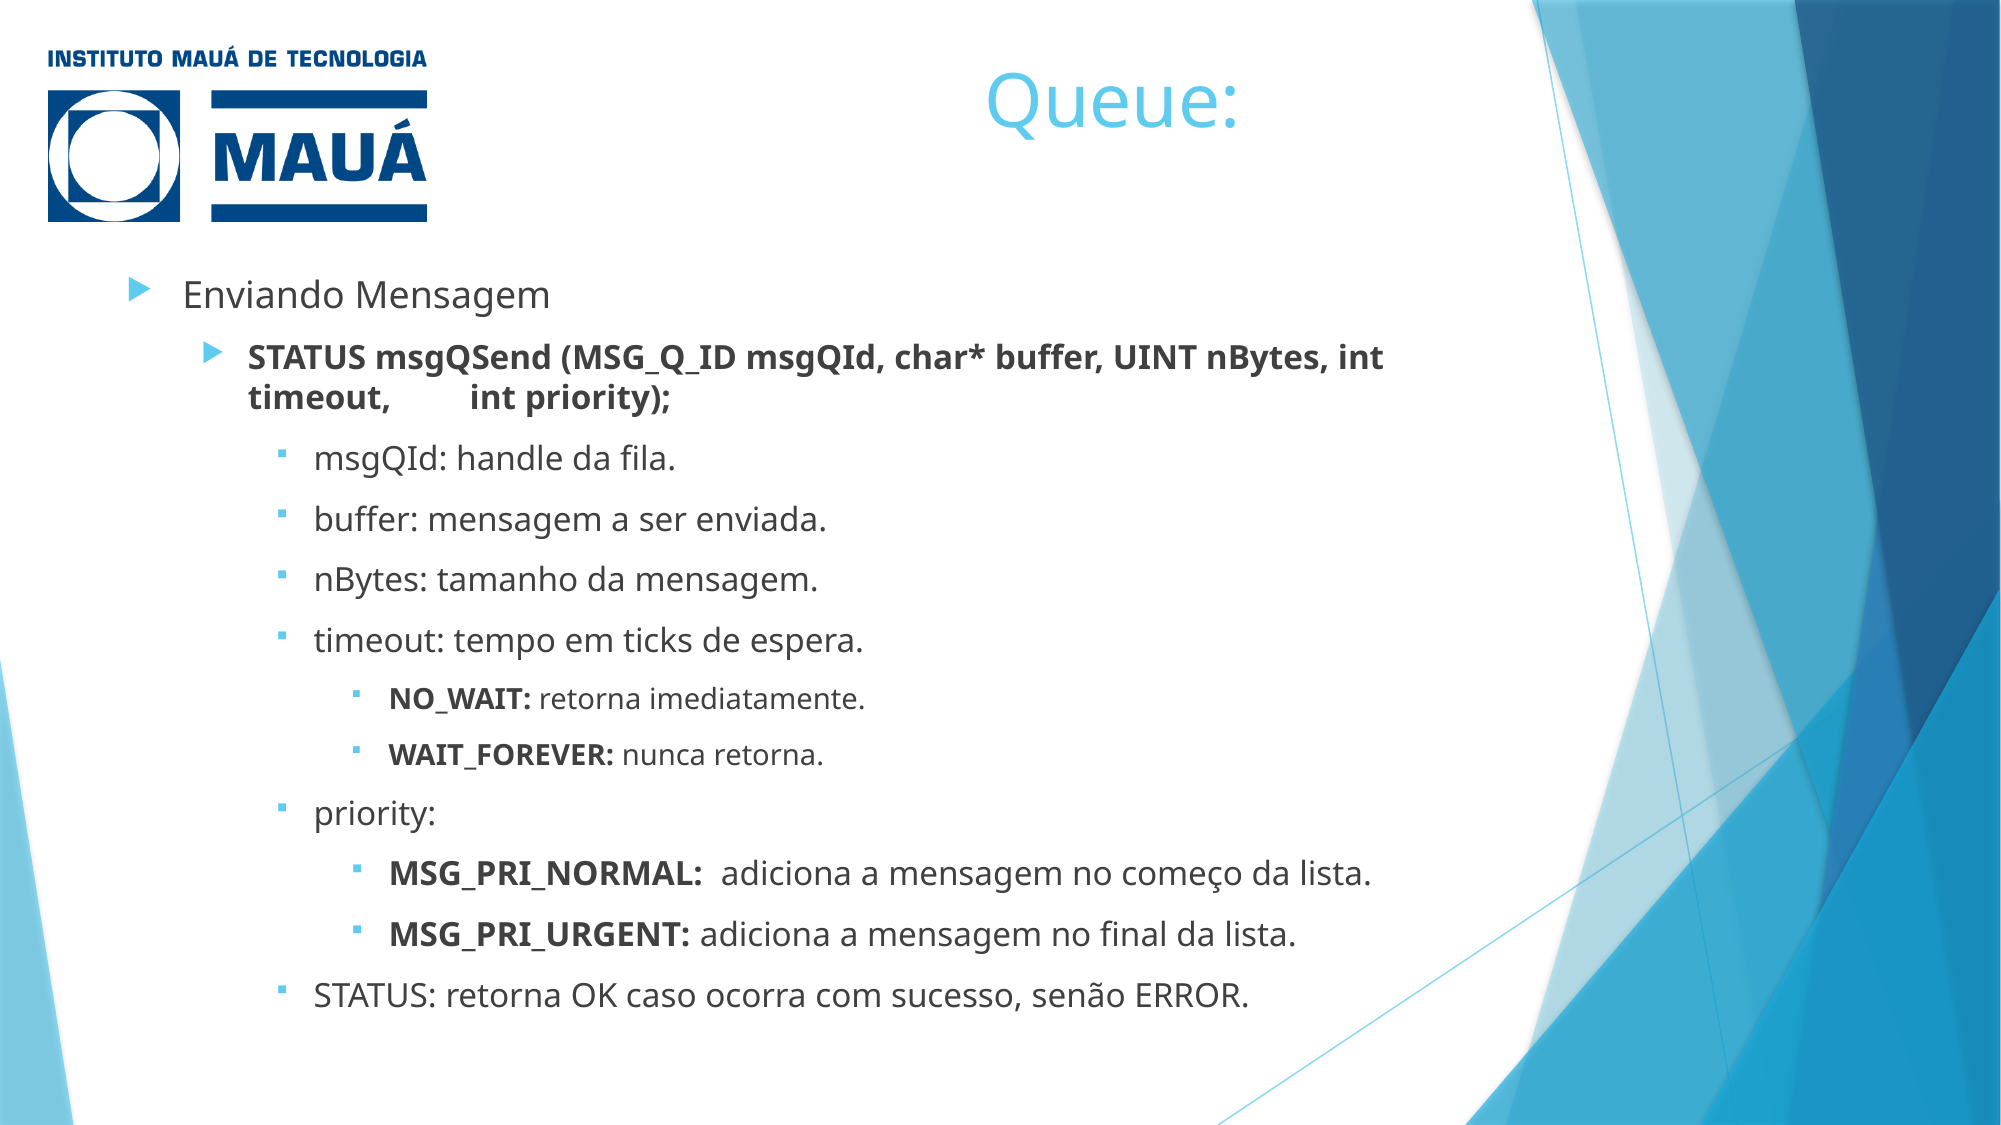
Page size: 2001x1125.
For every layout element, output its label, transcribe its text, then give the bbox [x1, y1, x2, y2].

text_box Queue: [970, 45, 1518, 106]
list Enviando Mensagem STATUS msgQSend (MSG_Q_ID msgQId, char* buffer, UINT nBytes, int timeout, int priority); msgQId: handle da fila. buffer: mensagem a ser enviada. nBytes: tamanho da mensagem. timeout: tempo em ticks de espera. NO_WAIT: retorna imediatamente. WAIT_FOREVER: nunca retorna. priority: MSG_PRI_NORMAL: adiciona a mensagem no começo da lista. MSG_PRI_URGENT: adiciona a mensagem no final da lista. STATUS: retorna OK caso ocorra com sucesso, senão ERROR. [111, 263, 1522, 1109]
picture [47, 44, 428, 223]
